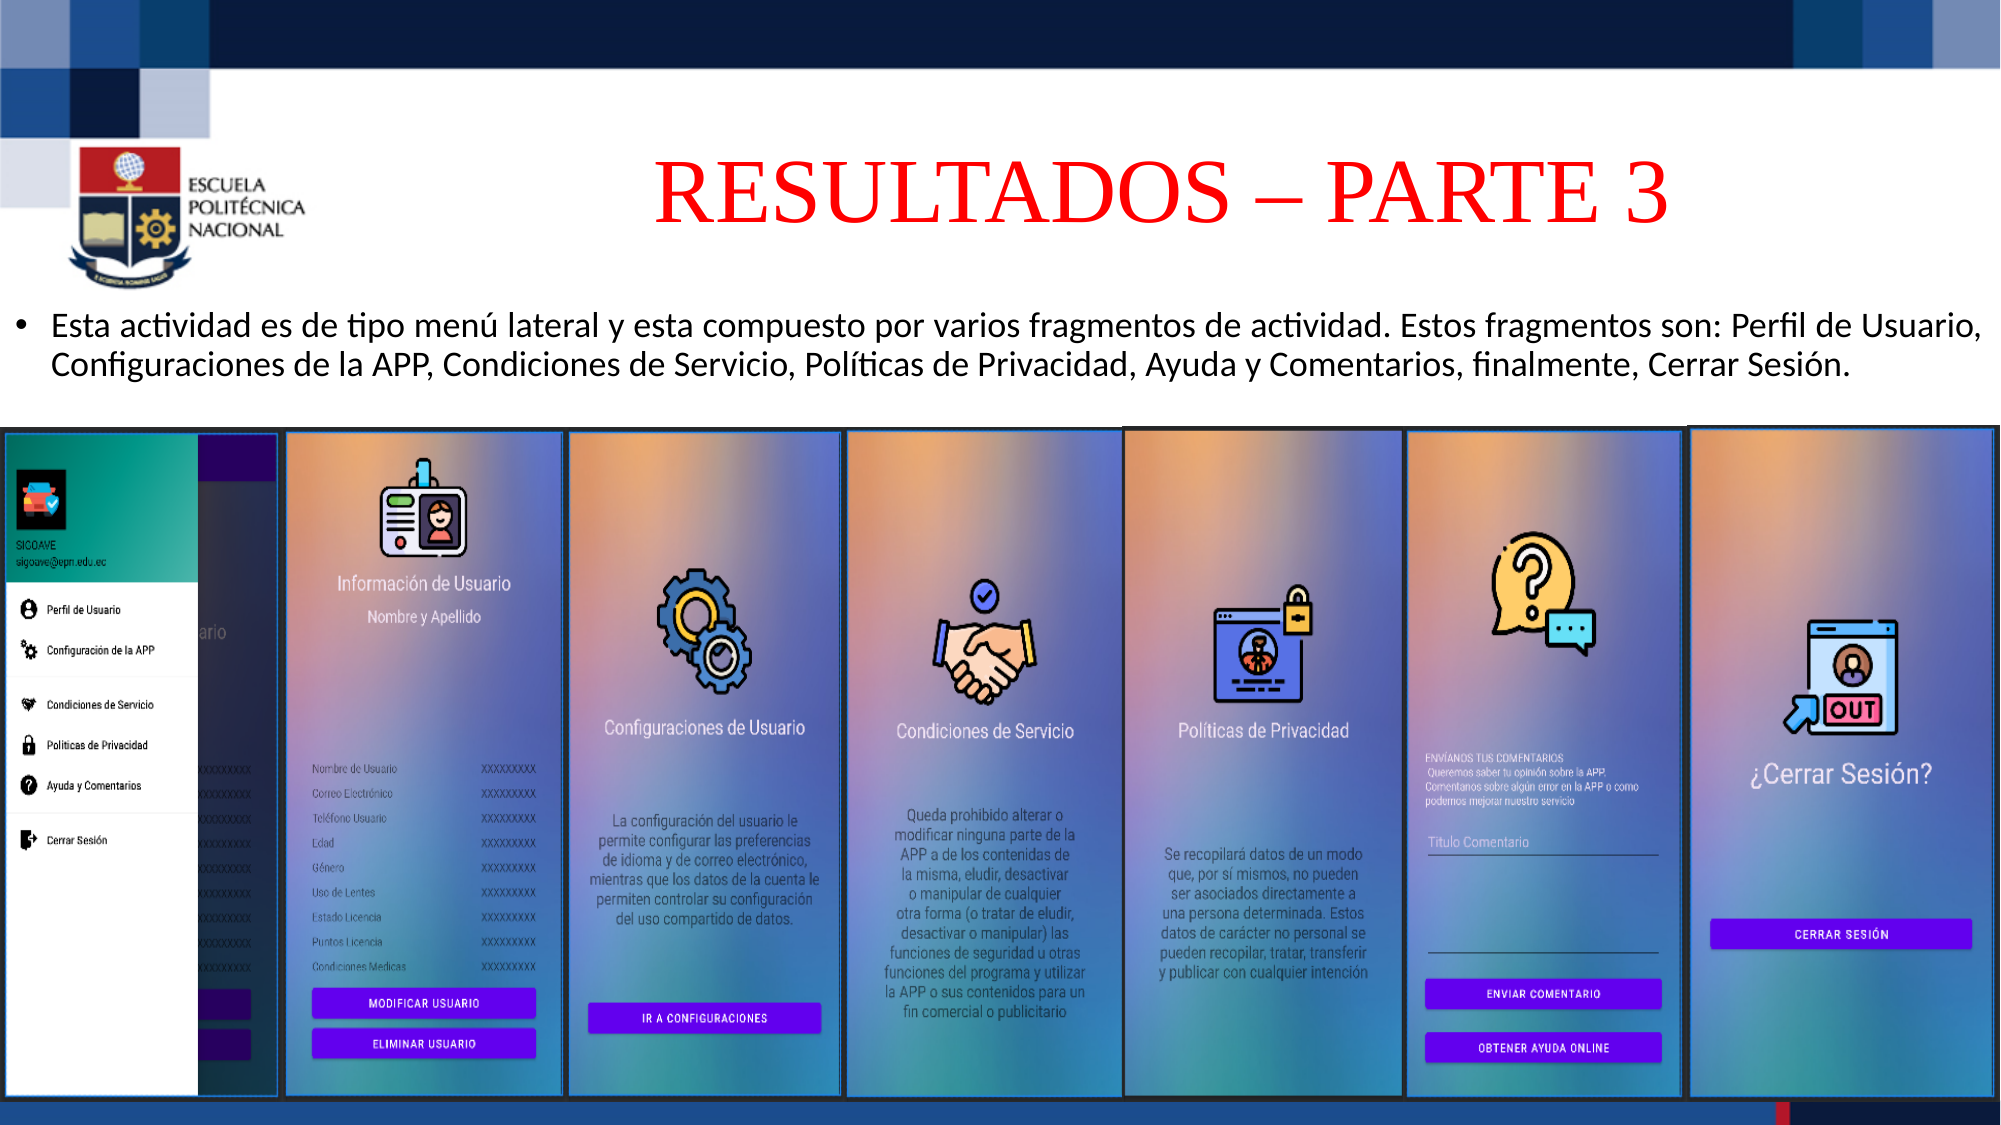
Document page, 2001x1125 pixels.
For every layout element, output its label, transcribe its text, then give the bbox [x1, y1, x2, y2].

picture [0, 0, 2001, 1125]
list Esta actividad es de tipo menú lateral y esta compuesto por varios fragmentos de actividad. Estos fragmentos son: Perfil de Usuario, Configuraciones de la APP, Condiciones de Servicio, Políticas de Privacidad, Ayuda y Comentarios, finalmente, Cerrar Sesión. [0, 299, 2000, 427]
title RESULTADOS – PARTE 3 [325, 71, 2000, 299]
